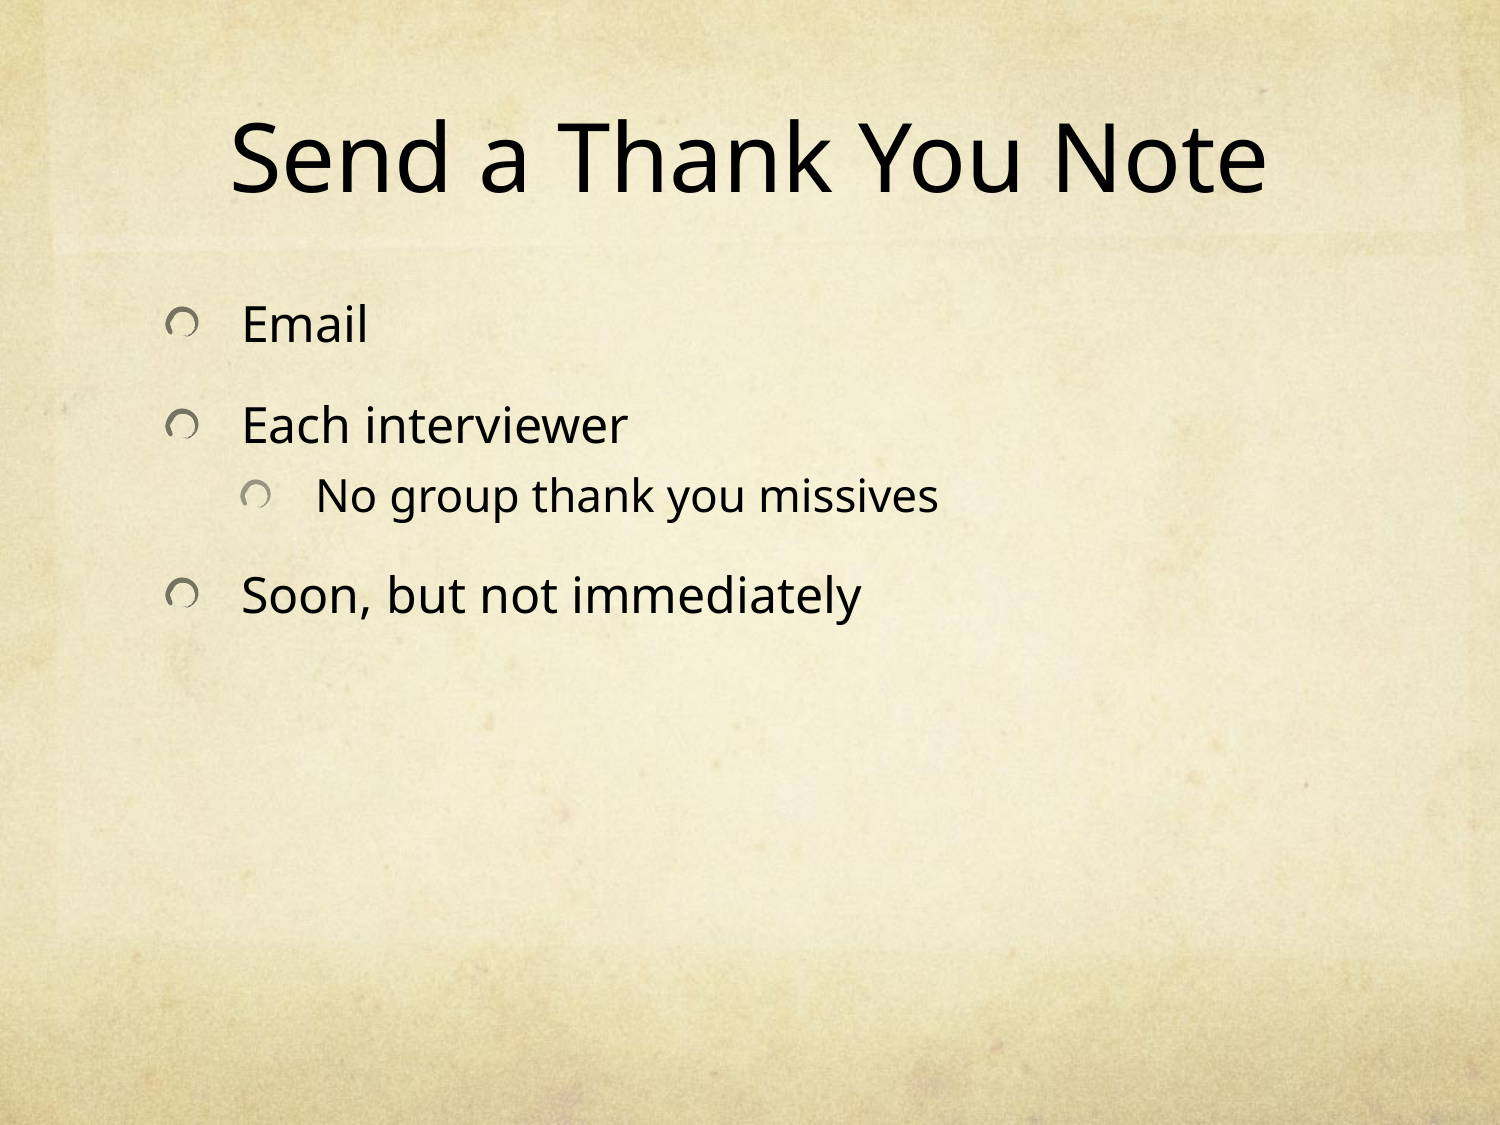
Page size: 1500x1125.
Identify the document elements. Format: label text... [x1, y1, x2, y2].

list Email Each interviewer No group thank you missives Soon, but not immediately [150, 284, 1350, 950]
picture [0, 0, 1500, 1125]
title Send a Thank You Note [150, 82, 1350, 225]
